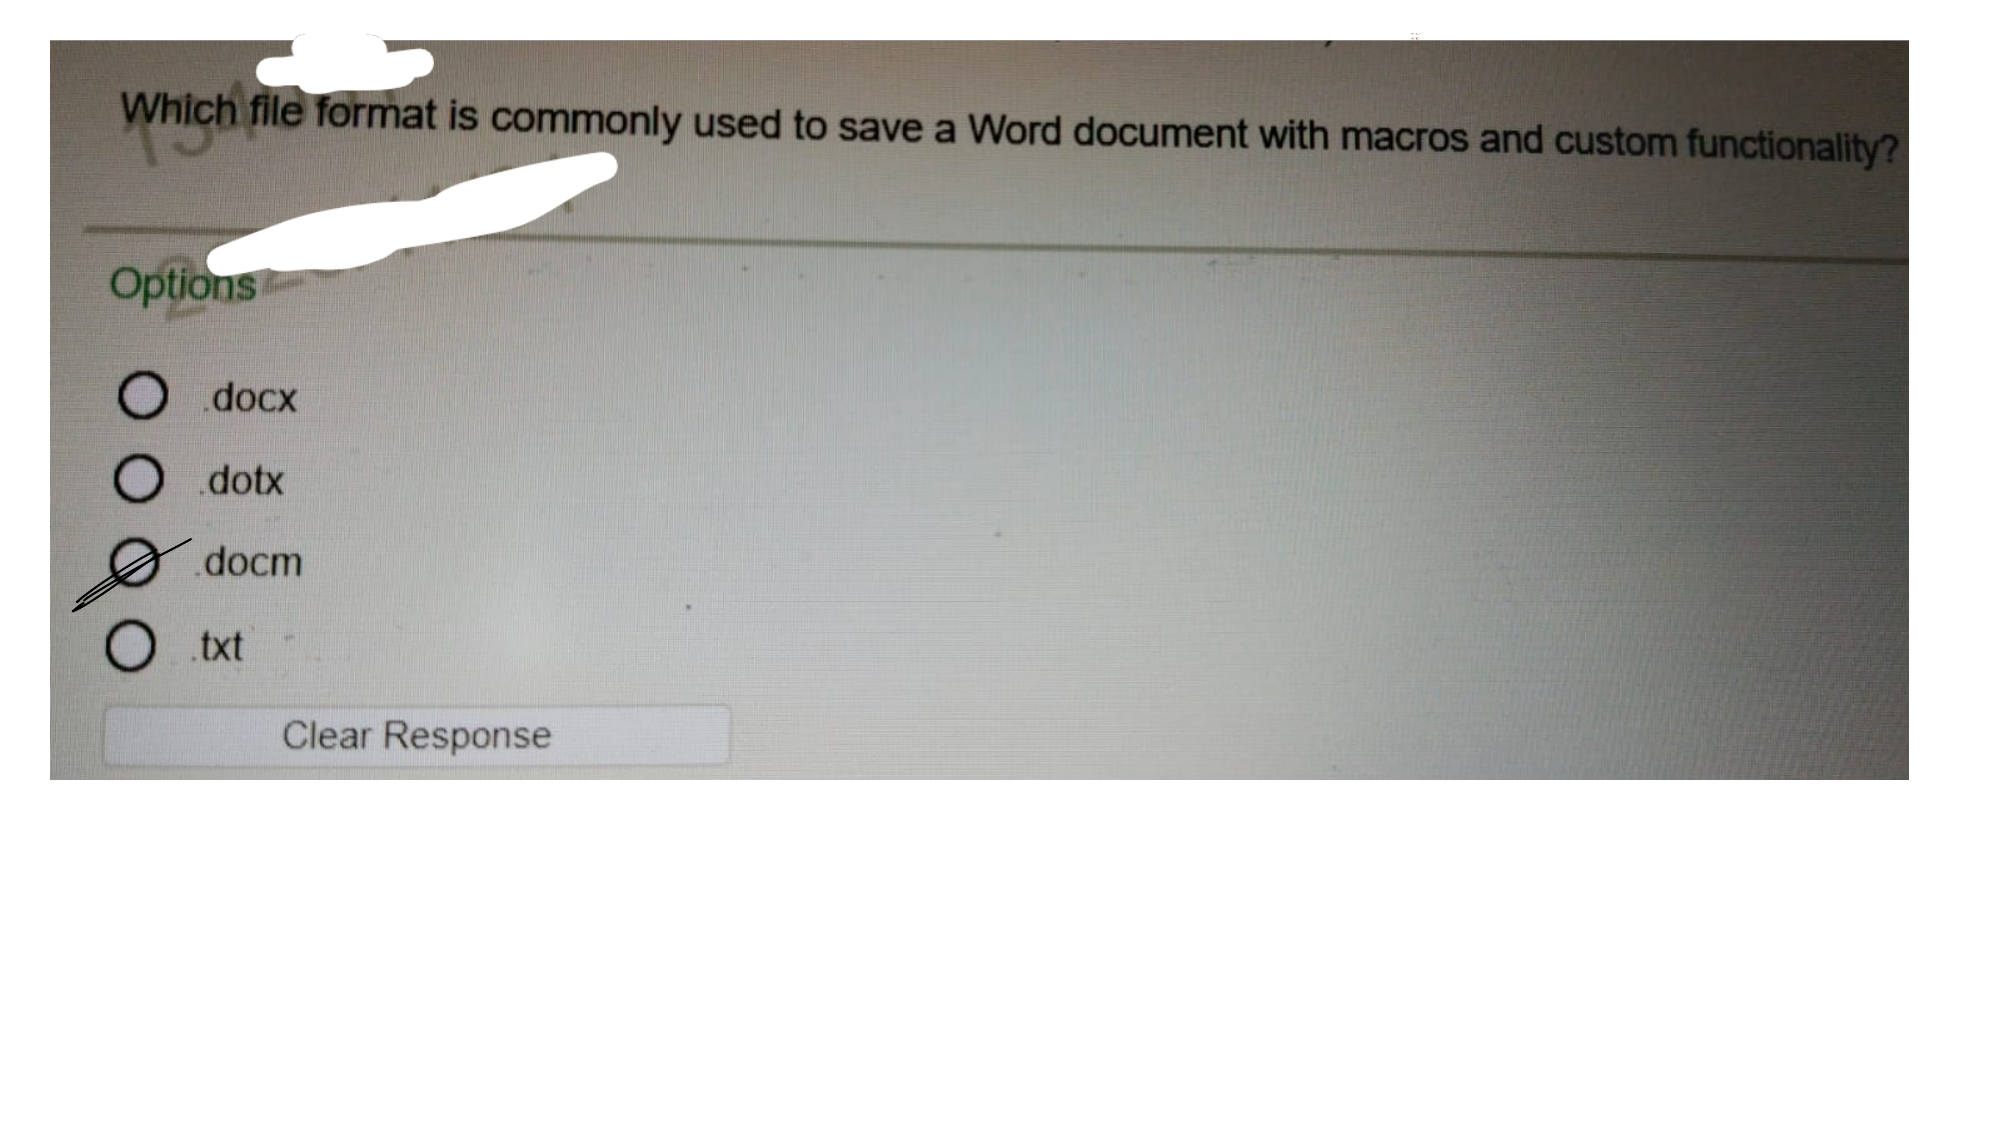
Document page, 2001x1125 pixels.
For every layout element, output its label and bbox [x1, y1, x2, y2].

picture [50, 33, 1909, 780]
